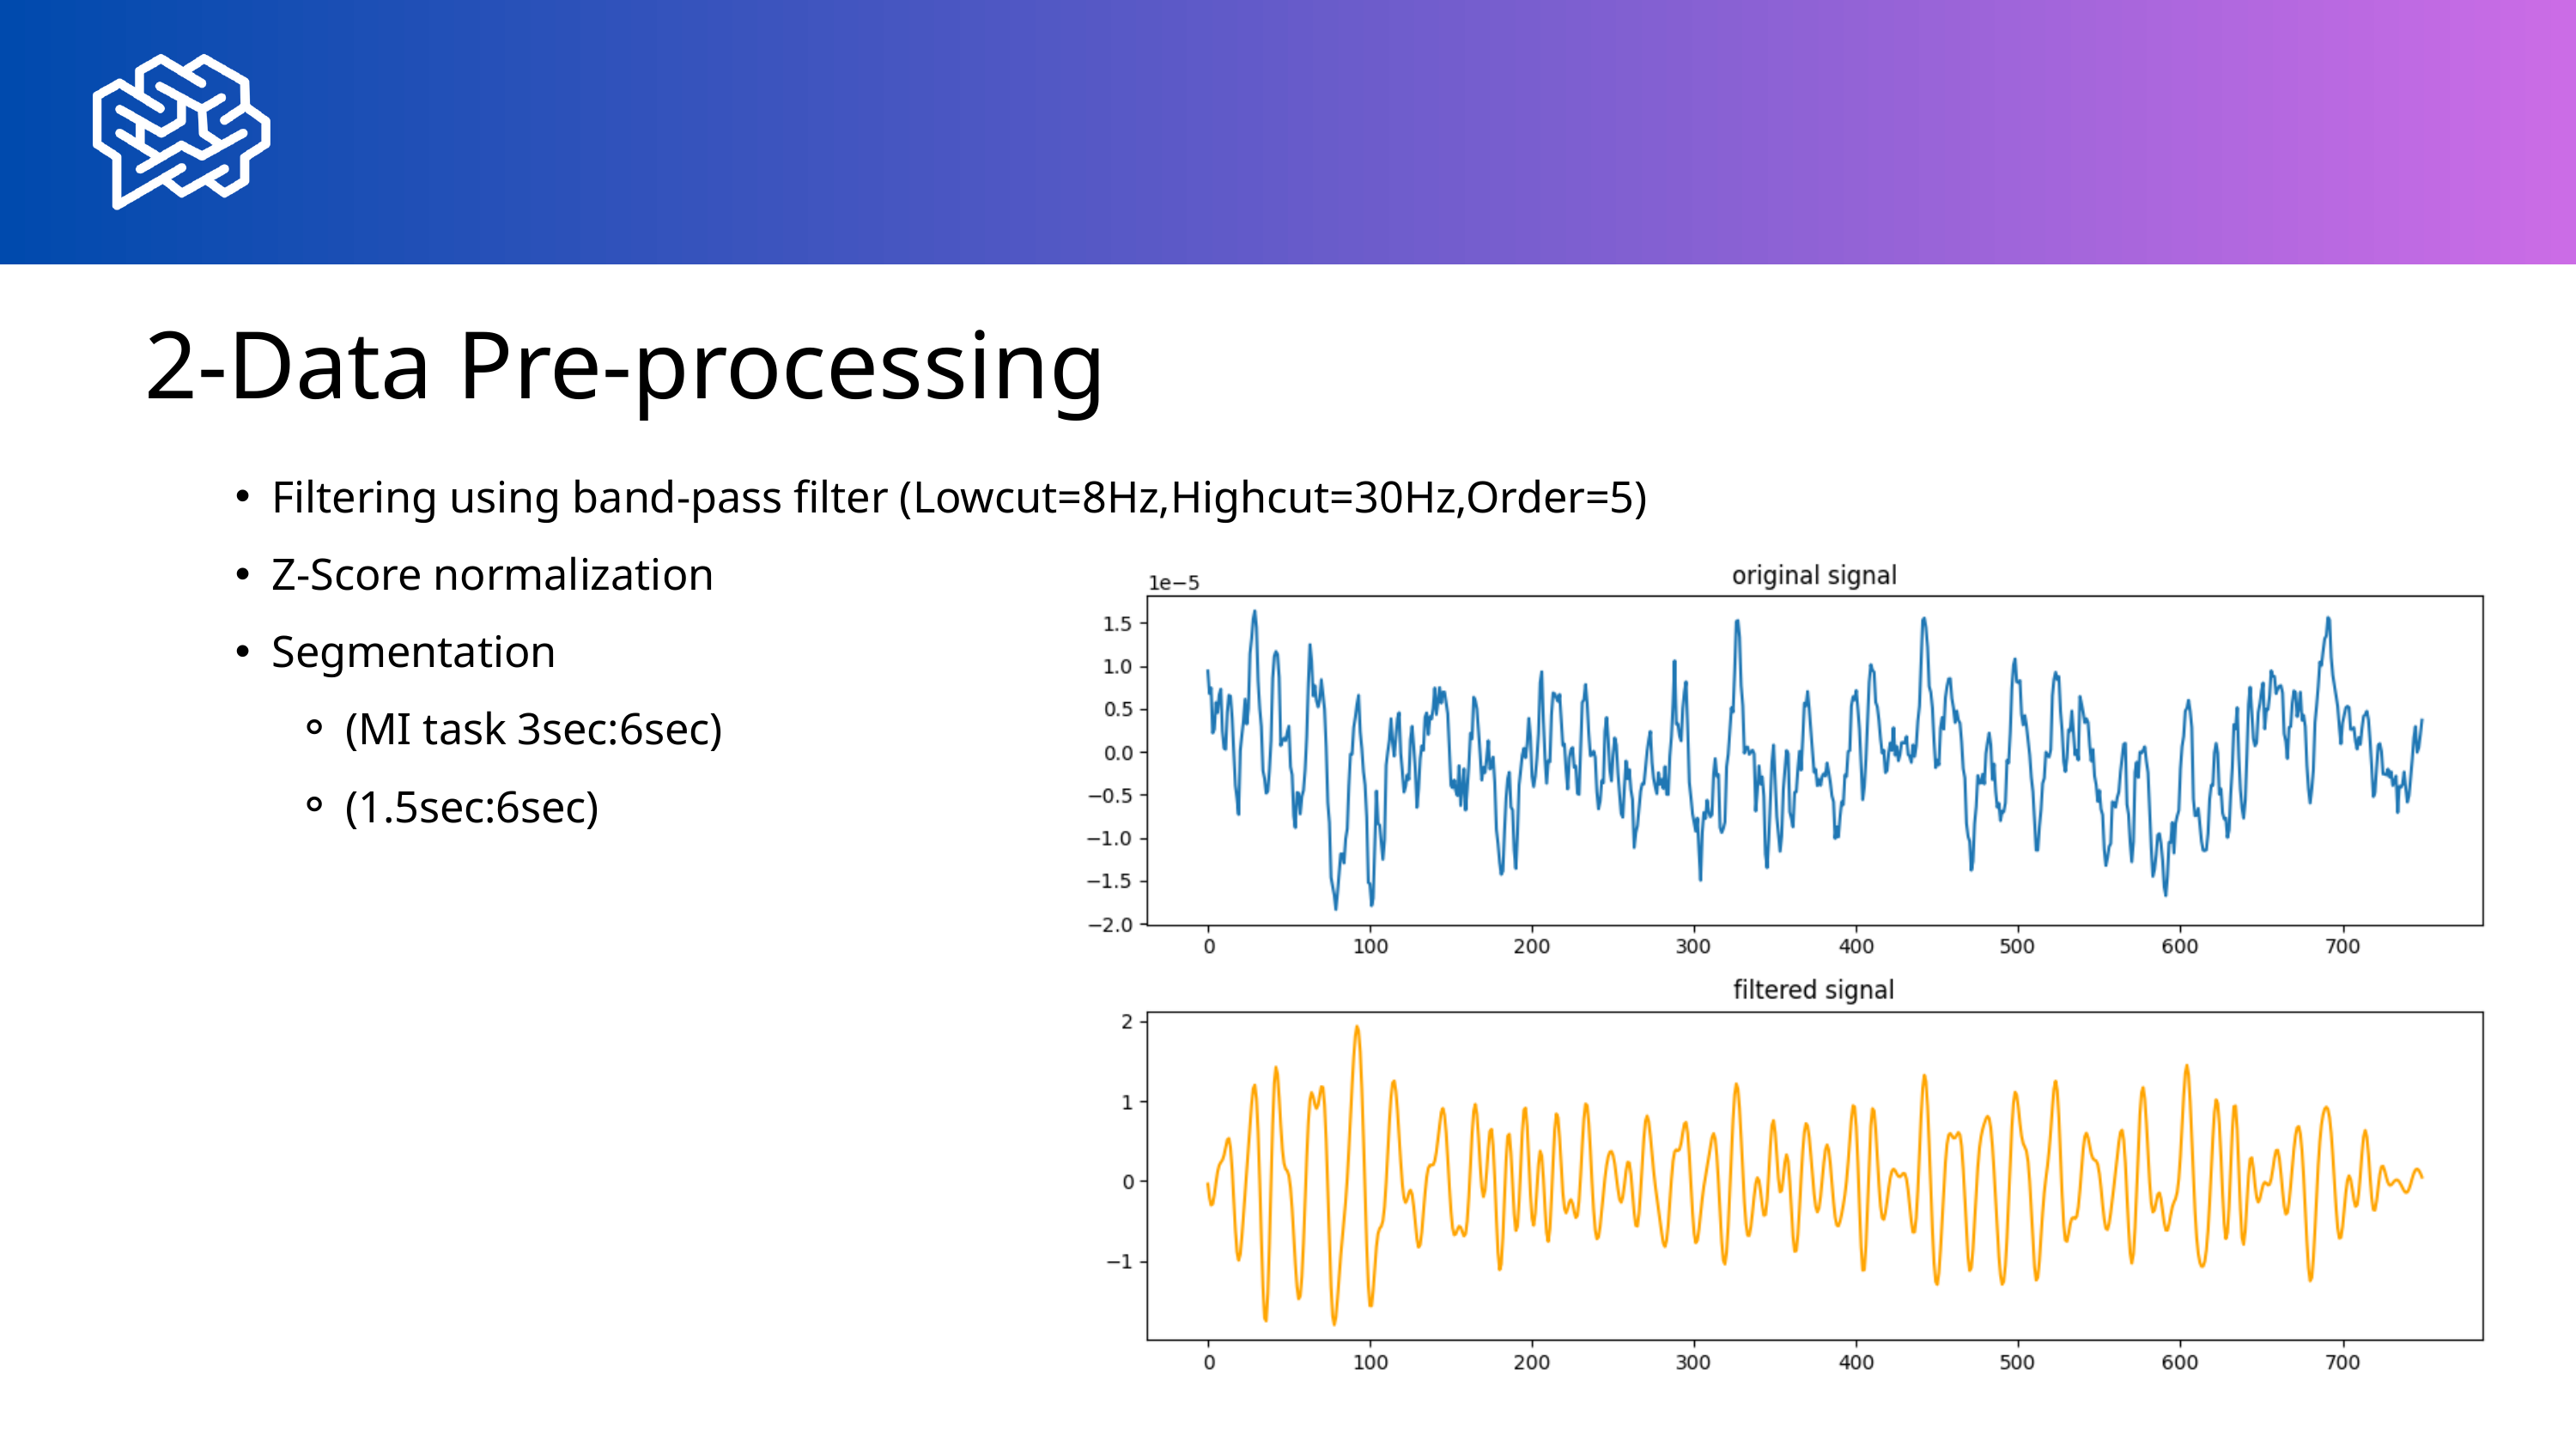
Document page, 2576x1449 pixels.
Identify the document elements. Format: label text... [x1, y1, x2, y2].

text_box [1072, 550, 2497, 1388]
text_box Filtering using band-pass filter (Lowcut=8Hz,Highcut=30Hz,Order=5) Z-Score normalization Segmentation (MI task 3sec:6sec) (1.5sec:6sec) [198, 444, 1784, 1131]
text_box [0, 0, 2576, 264]
text_box 2-Data Pre-processing [144, 287, 1179, 418]
